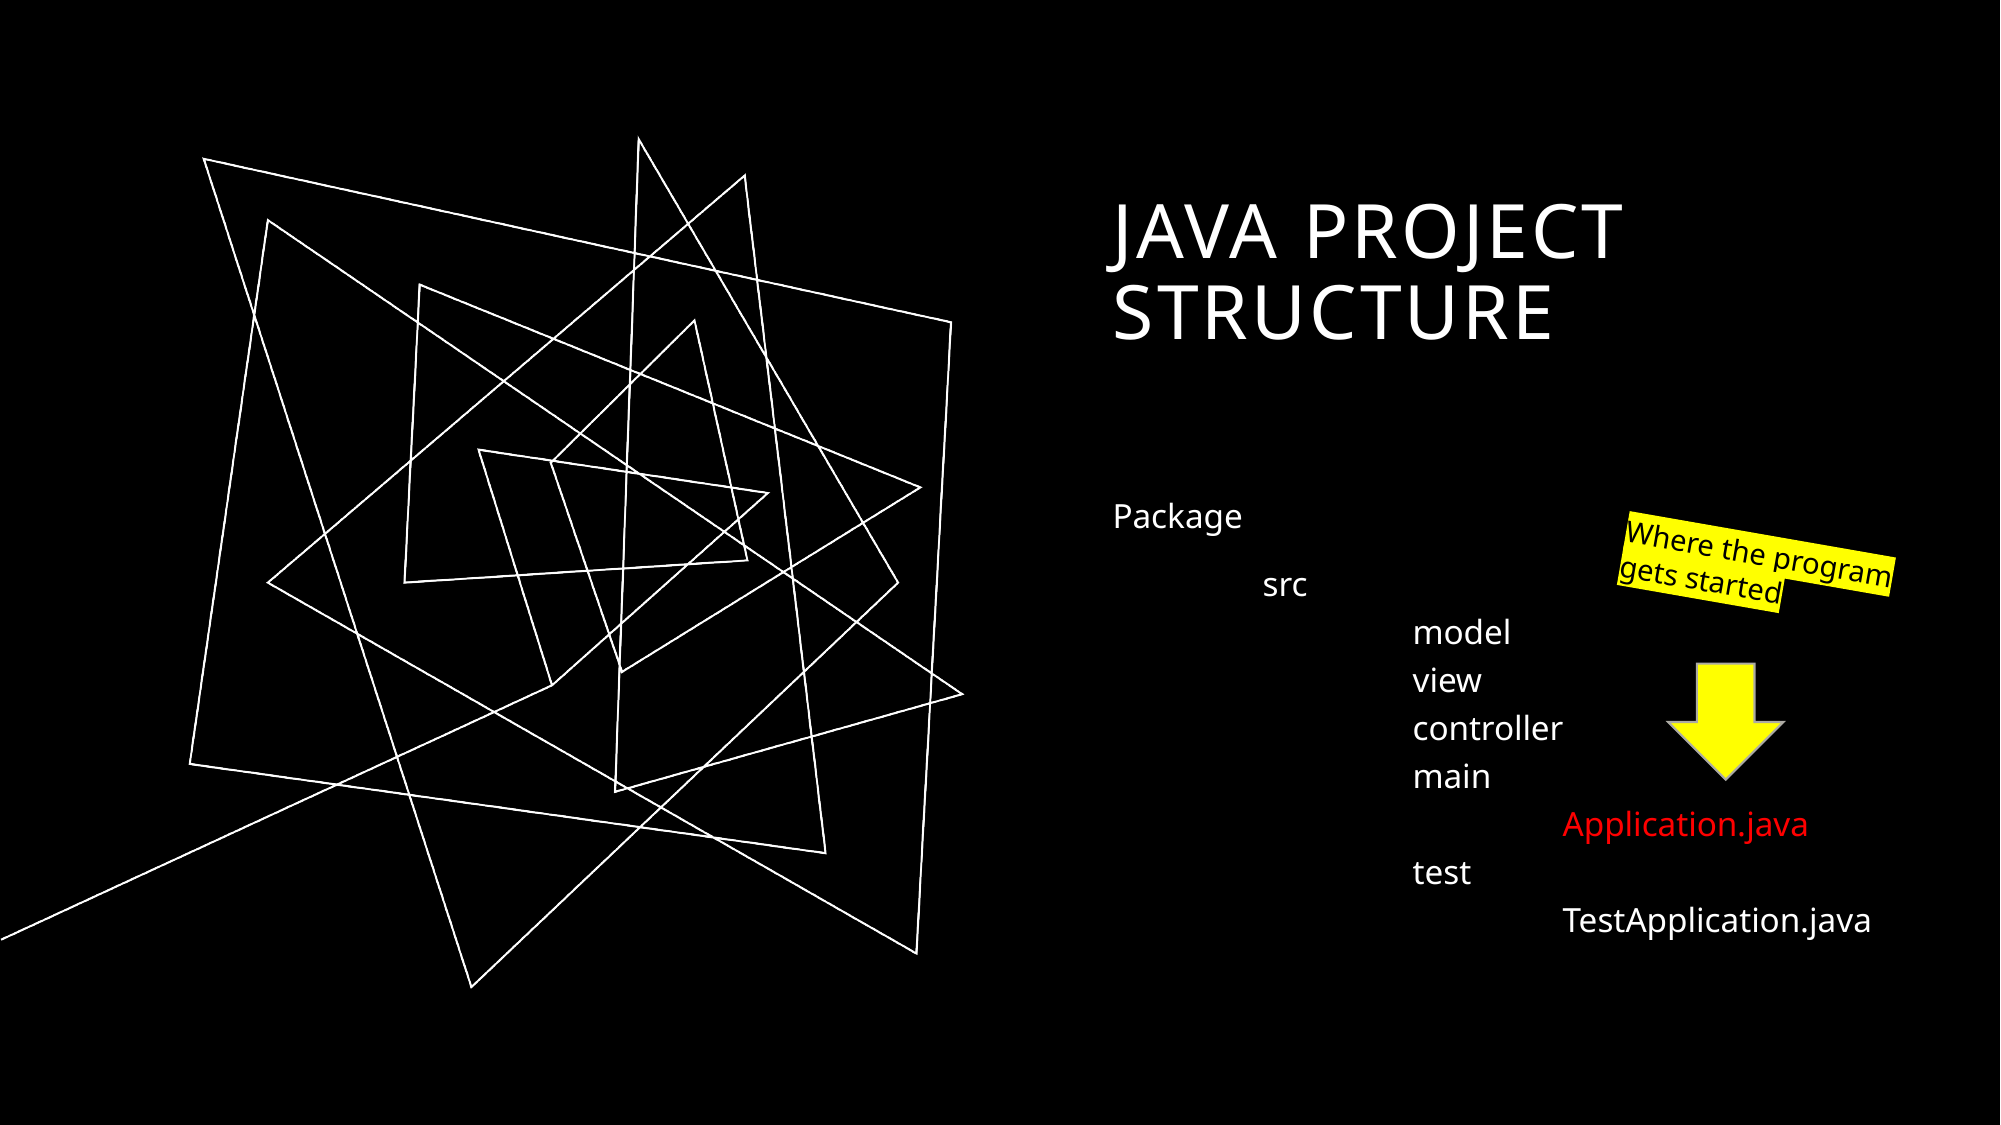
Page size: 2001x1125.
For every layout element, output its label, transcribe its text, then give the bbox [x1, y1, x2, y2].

text_box Where the program gets started [1595, 503, 1912, 673]
text_box Package src model view controller main Application.java test TestApplication.java [1097, 479, 1977, 1000]
picture [0, 135, 965, 989]
title JAVA Project Structure [1097, 82, 1784, 364]
text_box [1665, 662, 1786, 782]
